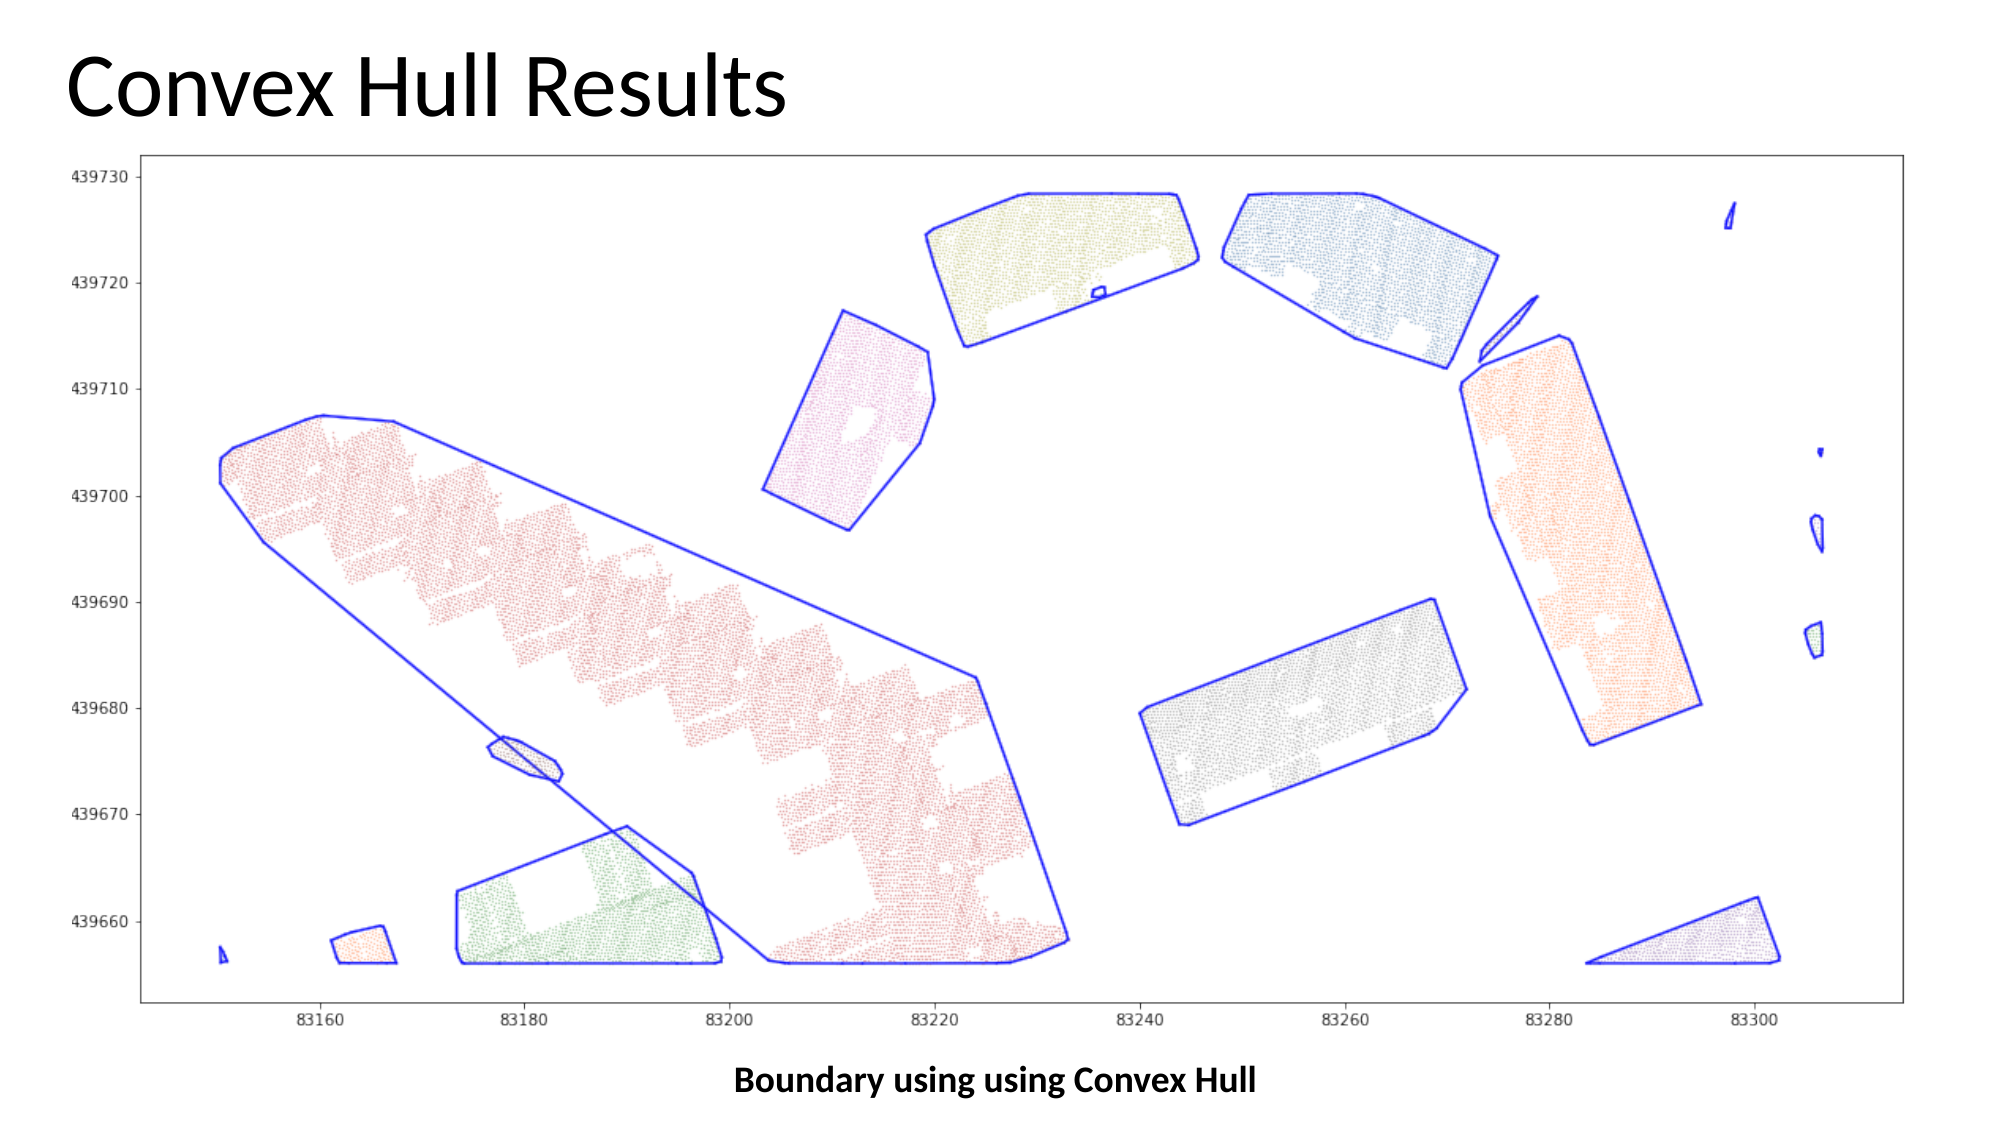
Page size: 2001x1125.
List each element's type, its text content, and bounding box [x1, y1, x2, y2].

title Convex Hull Results [51, 0, 1777, 196]
text_box Boundary using using Convex Hull [607, 1051, 1393, 1115]
picture [71, 143, 1929, 1040]
